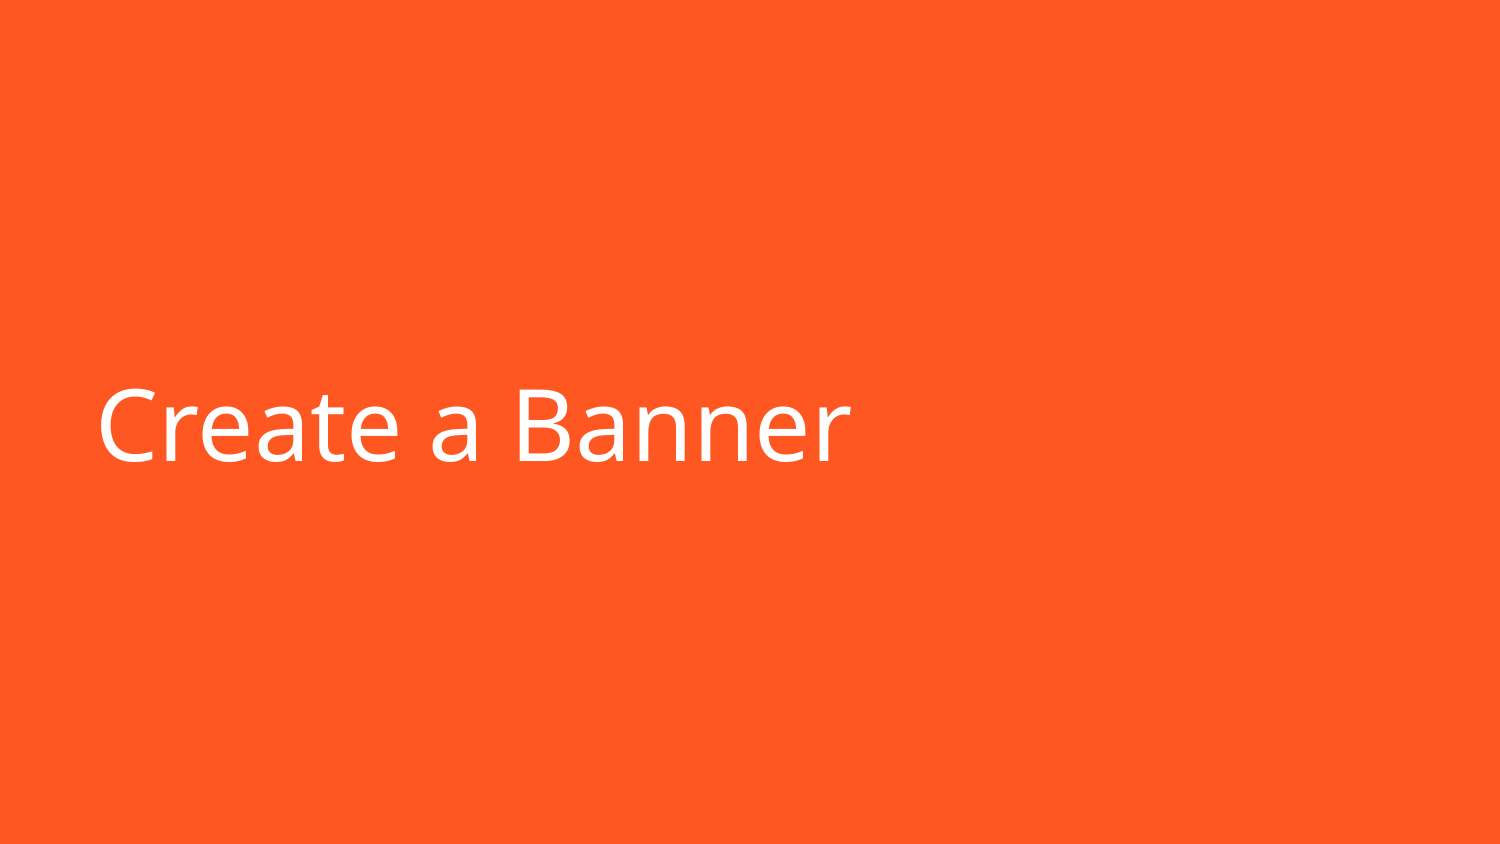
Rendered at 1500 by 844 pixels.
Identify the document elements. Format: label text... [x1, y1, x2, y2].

title Create a Banner [80, 86, 1013, 758]
